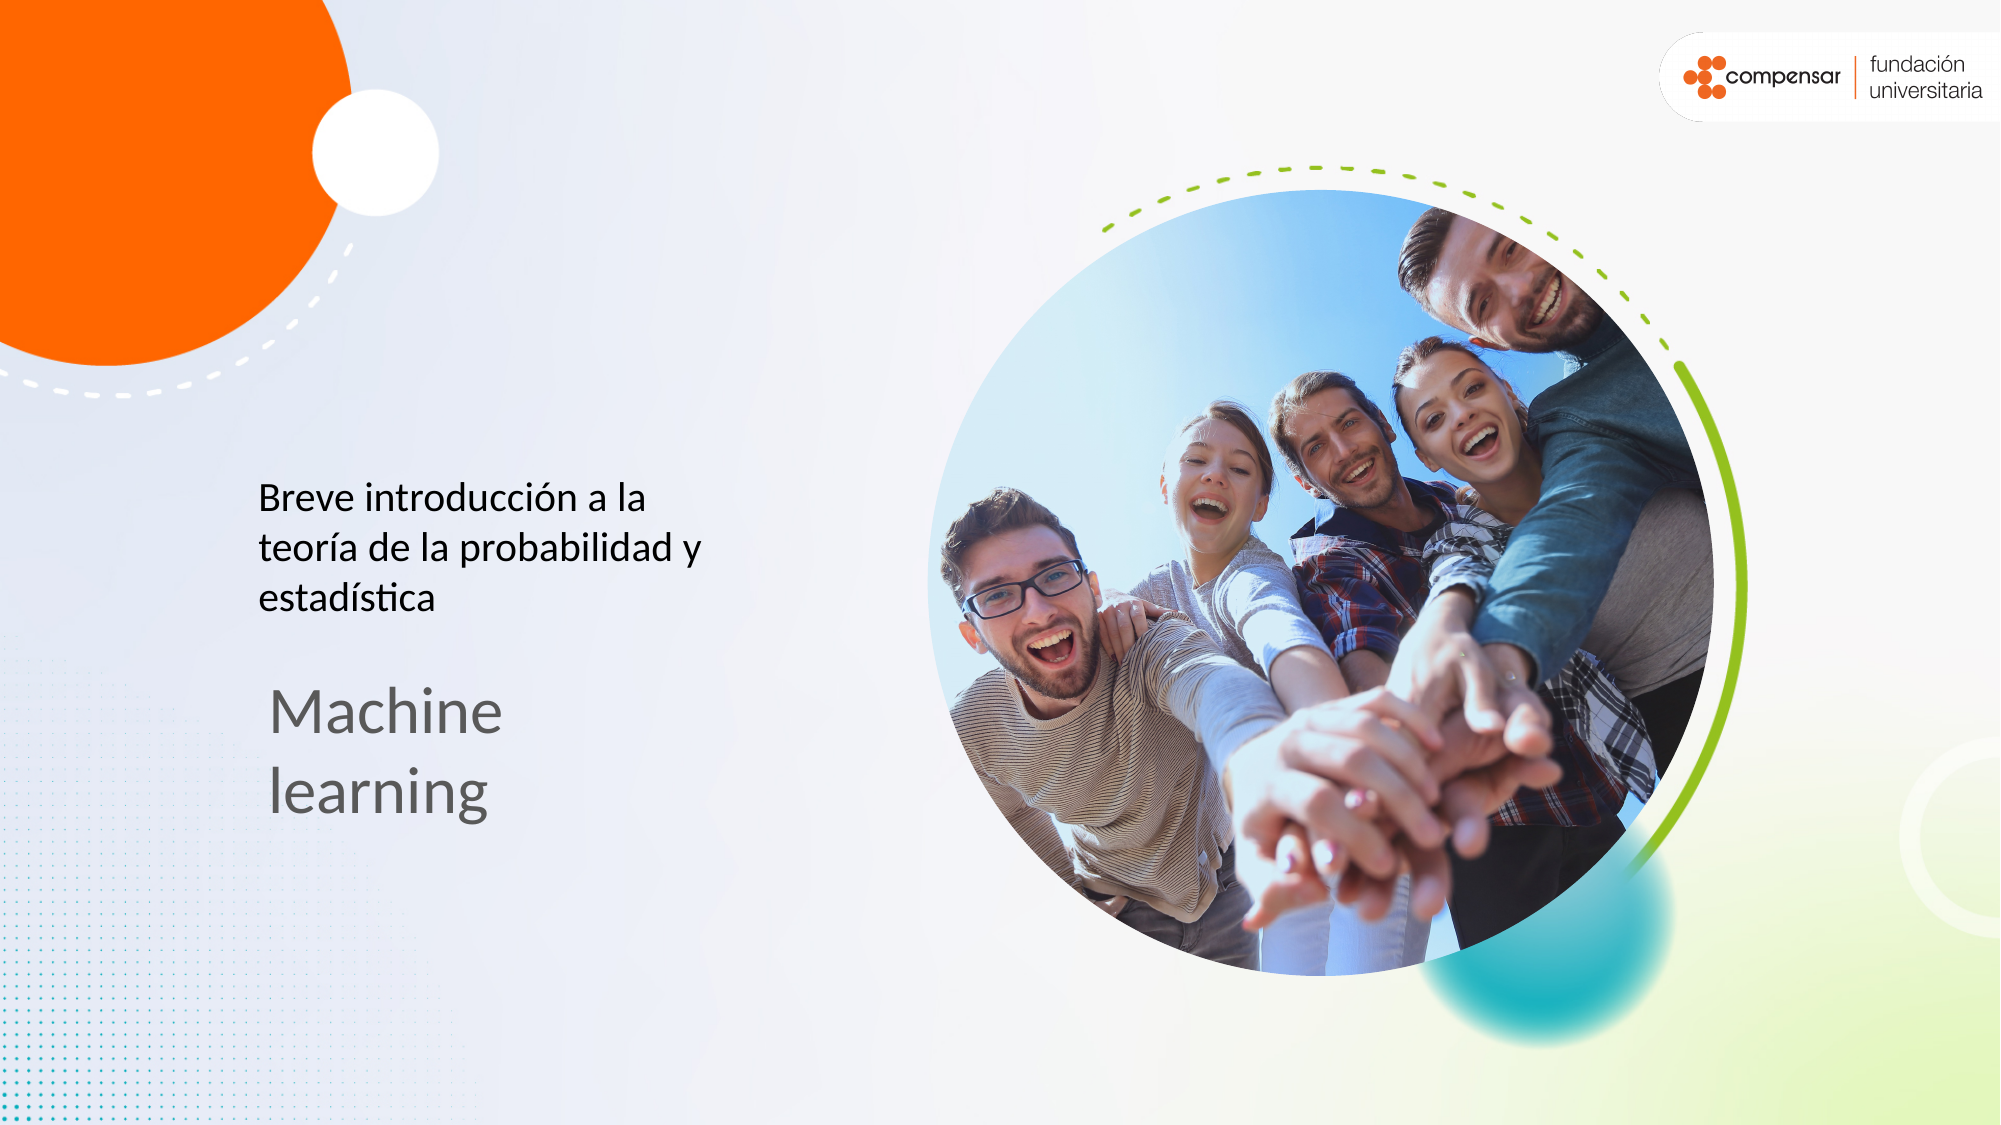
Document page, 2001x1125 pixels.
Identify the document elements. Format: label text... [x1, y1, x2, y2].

text_box Machine learning [253, 659, 681, 834]
picture [0, 0, 2001, 1125]
text_box Breve introducción a la teoría de la probabilidad y estadística [243, 462, 735, 628]
